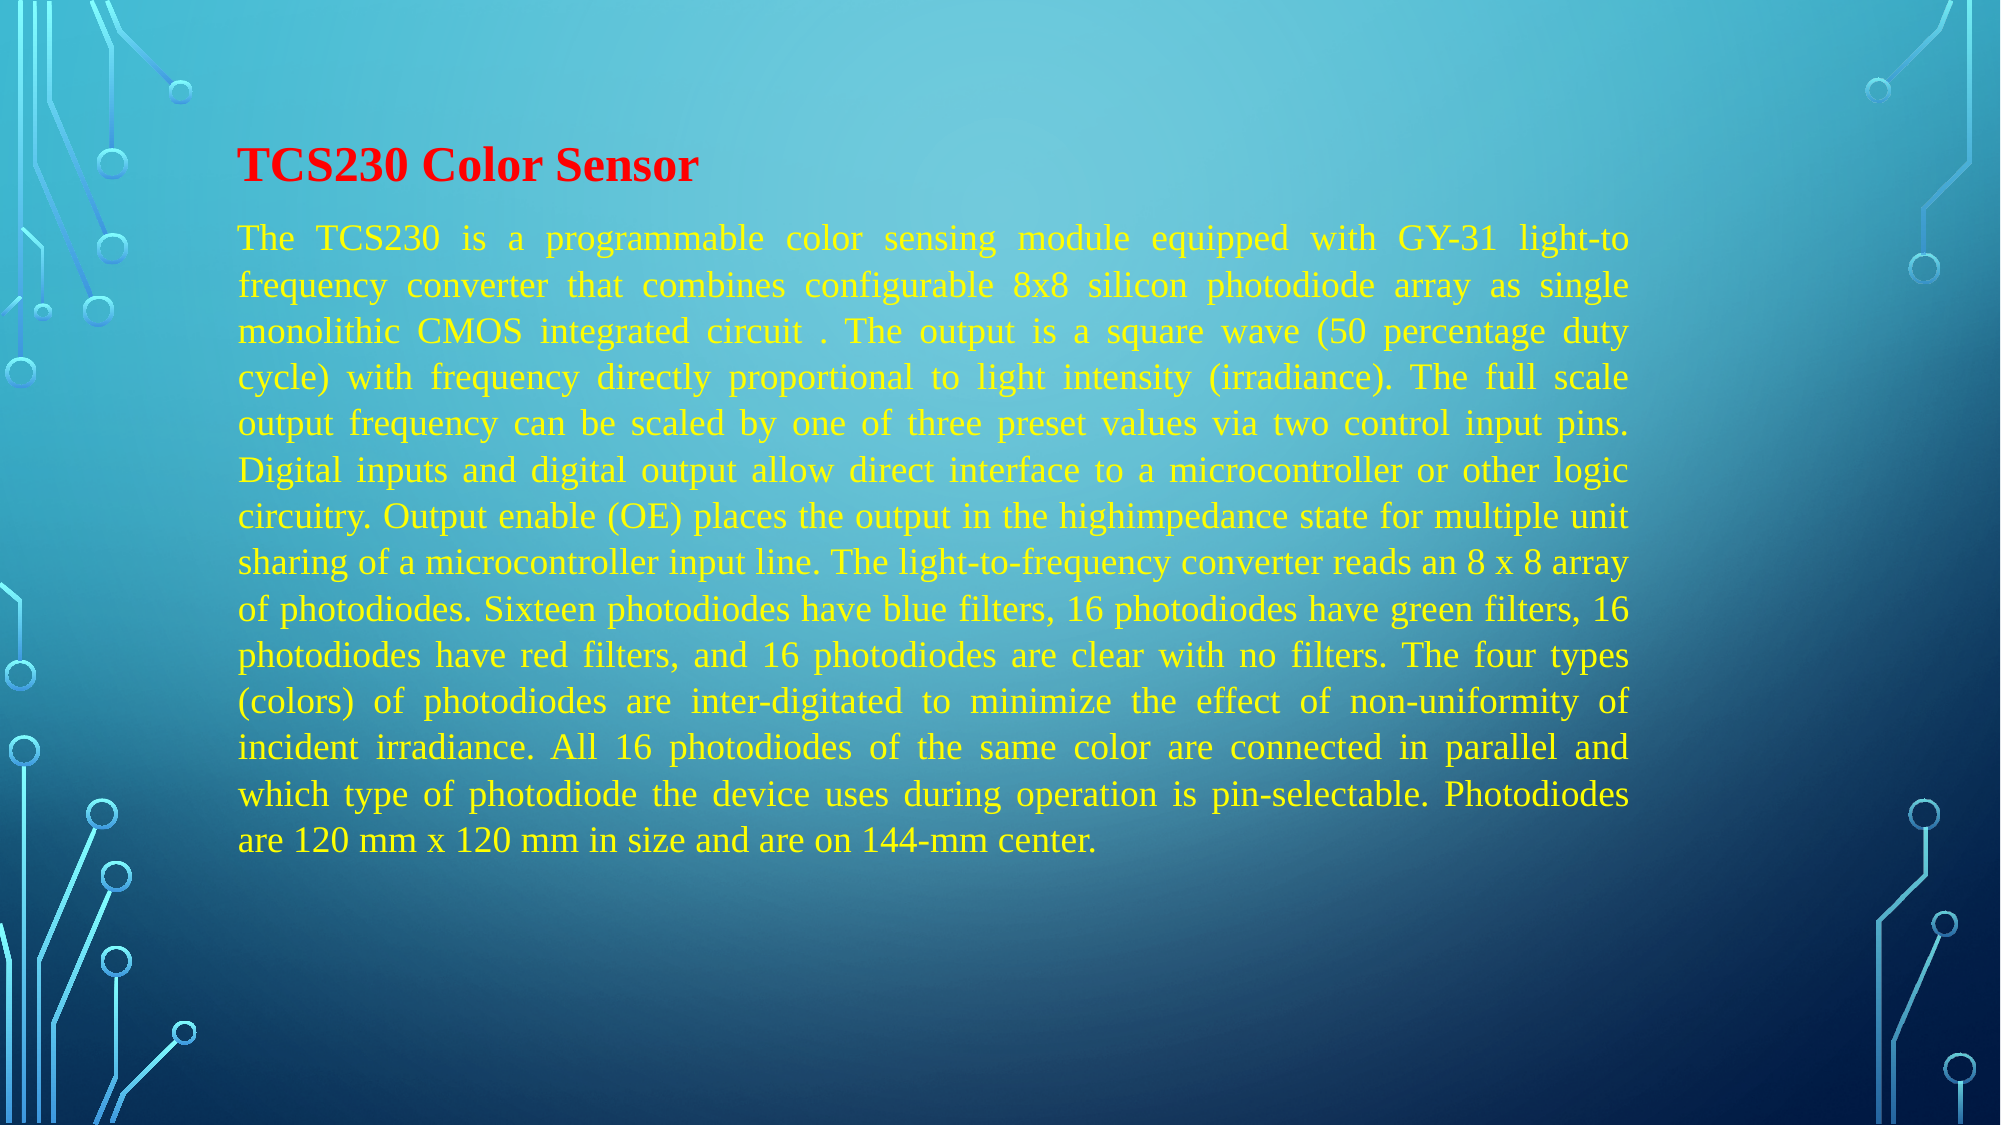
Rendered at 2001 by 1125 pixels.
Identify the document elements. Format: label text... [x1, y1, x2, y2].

text_box TCS230 Color Sensor The TCS230 is a programmable color sensing module equipped with GY-31 light-to frequency converter that combines configurable 8x8 silicon photodiode array as single monolithic CMOS integrated circuit . The output is a square wave (50 percentage duty cycle) with frequency directly proportional to light intensity (irradiance). The full scale output frequency can be scaled by one of three preset values via two control input pins. Digital inputs and digital output allow direct interface to a microcontroller or other logic circuitry. Output enable (OE) places the output in the highimpedance state for multiple unit sharing of a microcontroller input line. The light-to-frequency converter reads an 8 x 8 array of photodiodes. Sixteen photodiodes have blue filters, 16 photodiodes have green filters, 16 photodiodes have red filters, and 16 photodiodes are clear with no filters. The four types (colors) of photodiodes are inter-digitated to minimize the effect of non-uniformity of incident irradiance. All 16 photodiodes of the same color are connected in parallel and which type of photodiode the device uses during operation is pin-selectable. Photodiodes are 120 mm x 120 mm in size and are on 144-mm center. [222, 119, 1647, 868]
